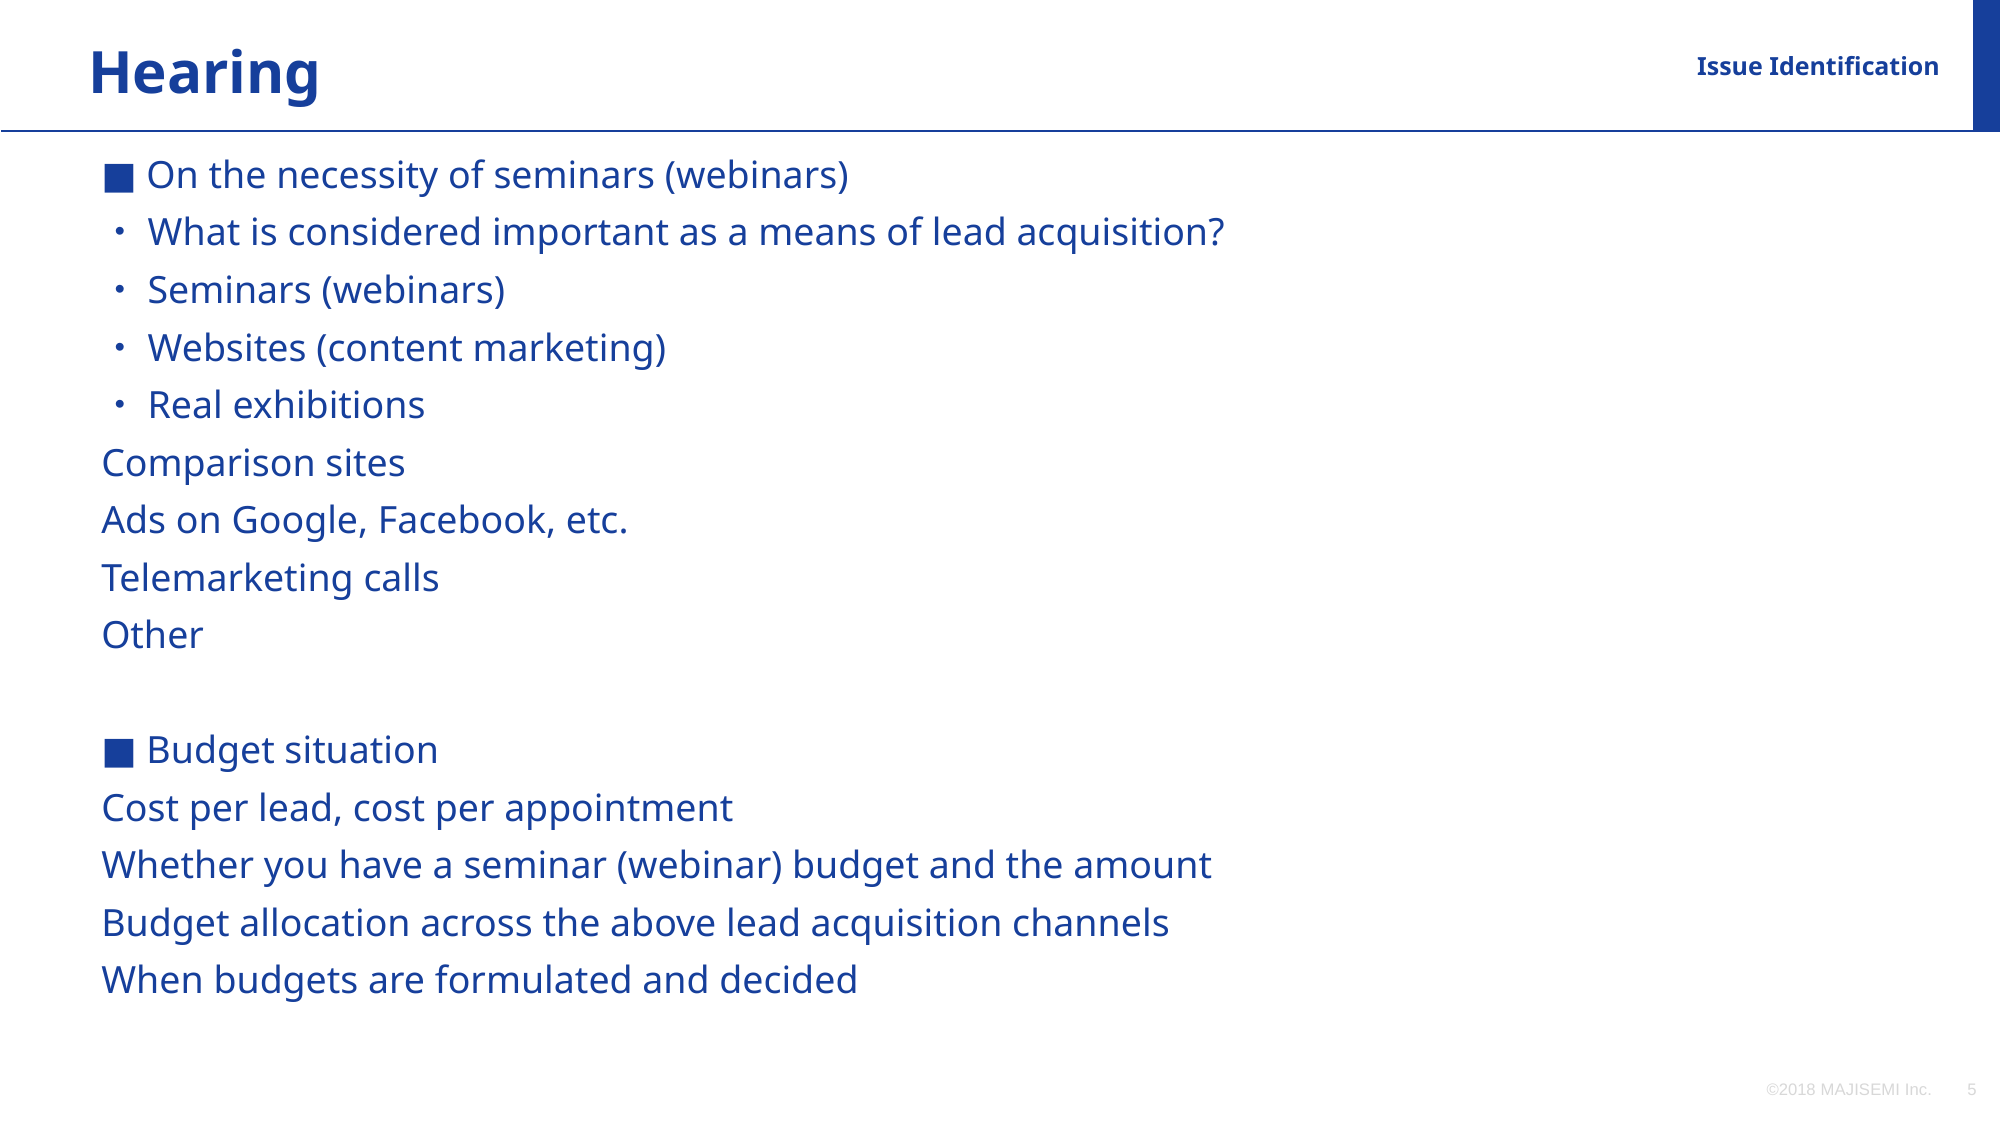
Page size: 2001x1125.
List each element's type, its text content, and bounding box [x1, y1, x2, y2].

slide_number ‹#› [1948, 1058, 1992, 1119]
text_box Hearing [73, 17, 1473, 113]
text_box Issue Identification [1530, 41, 1956, 89]
text_box ©2018 MAJISEMI Inc. [1707, 1058, 1948, 1119]
text_box ■ On the necessity of seminars (webinars) ・What is considered important as a means of lead acquisition? ・Seminars (webinars) ・Websites (content marketing) ・Real exhibitions Comparison sites Ads on Google, Facebook, etc. Telemarketing calls Other ■ Budget situation Cost per lead, cost per appointment Whether you have a seminar (webinar) budget and the amount Budget allocation across the above lead acquisition channels When budgets are formulated and decided [86, 143, 1938, 1009]
text_box [1973, 0, 2000, 130]
